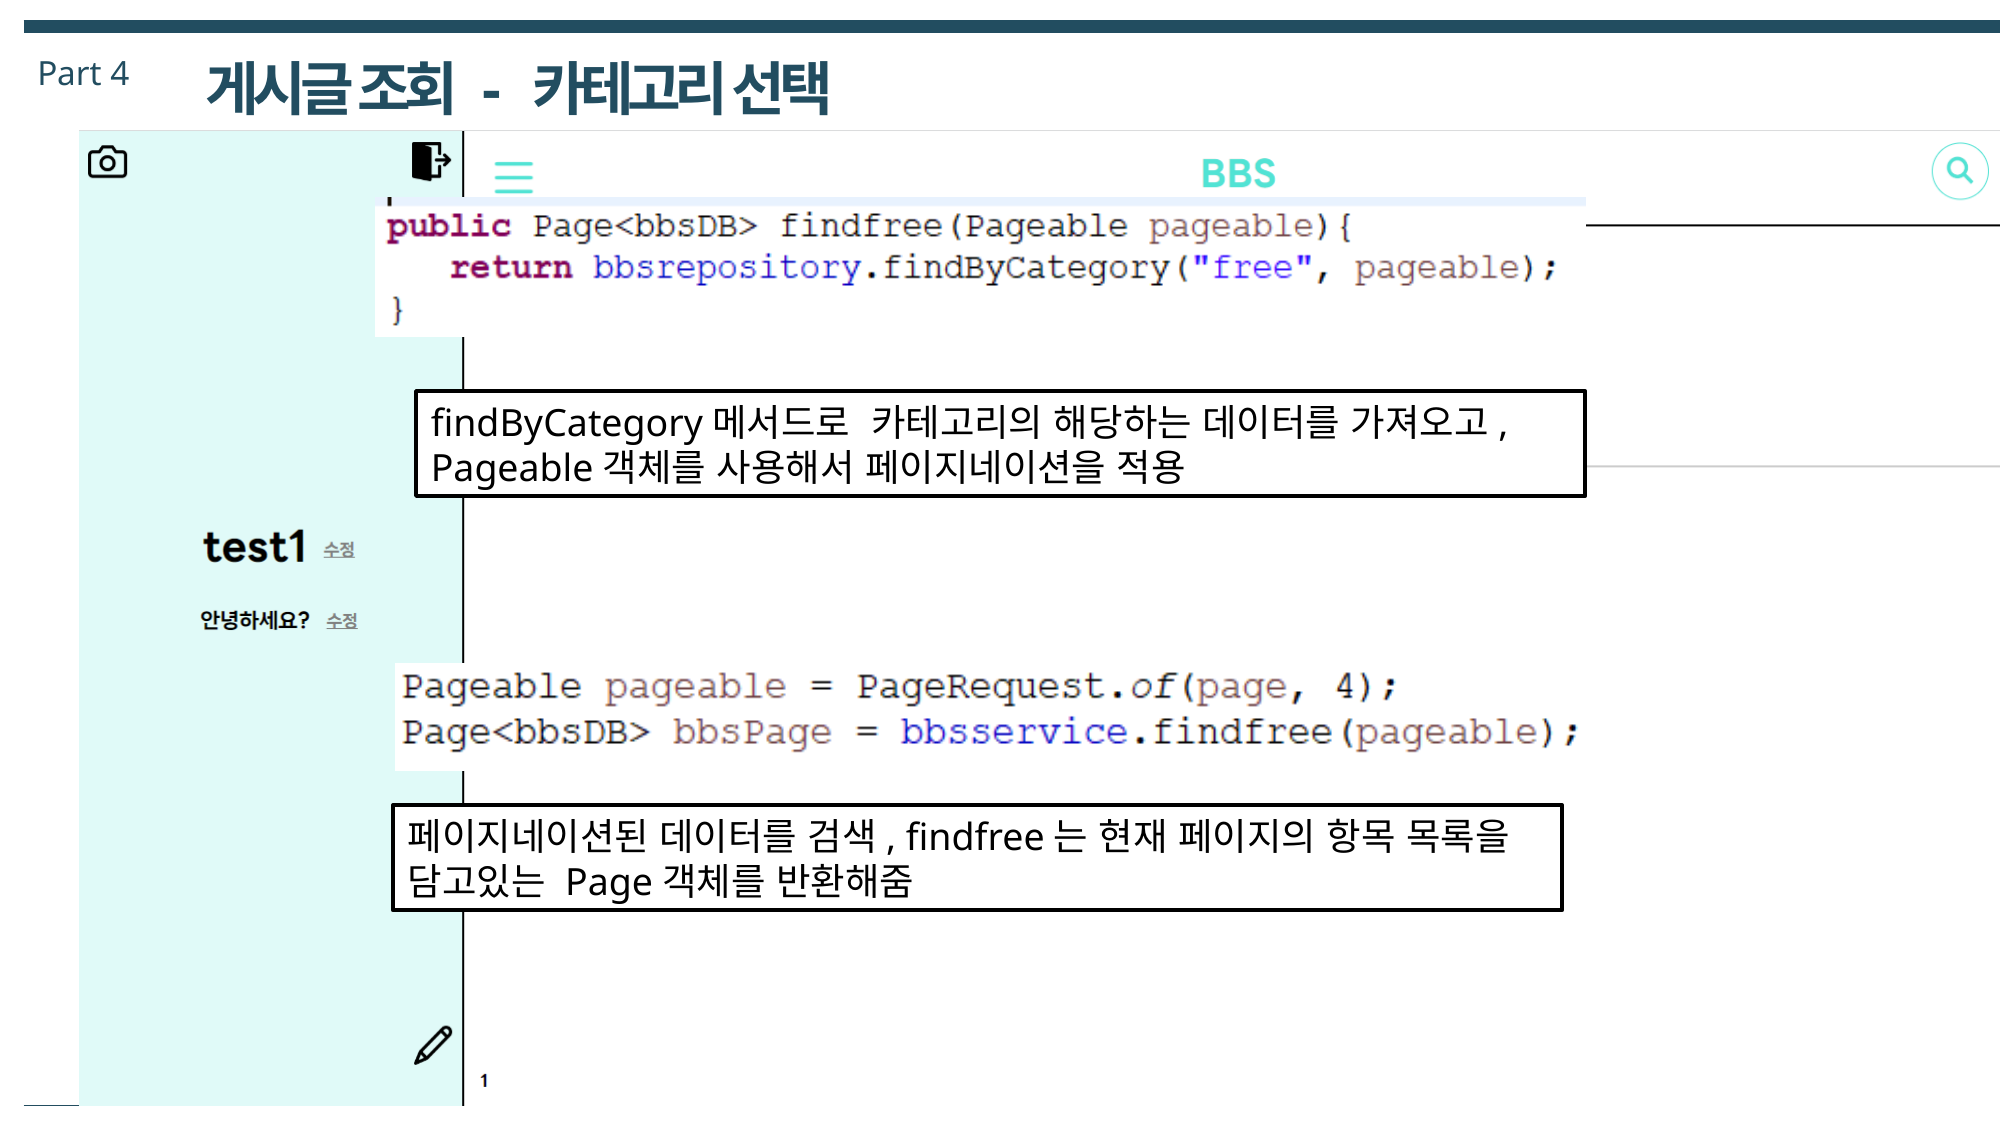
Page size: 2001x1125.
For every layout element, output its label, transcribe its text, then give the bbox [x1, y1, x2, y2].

text_box 게시글 조회 - 카테고리 선택 [190, 44, 1399, 130]
text_box Part 4 [22, 44, 145, 100]
picture [78, 130, 2000, 1106]
